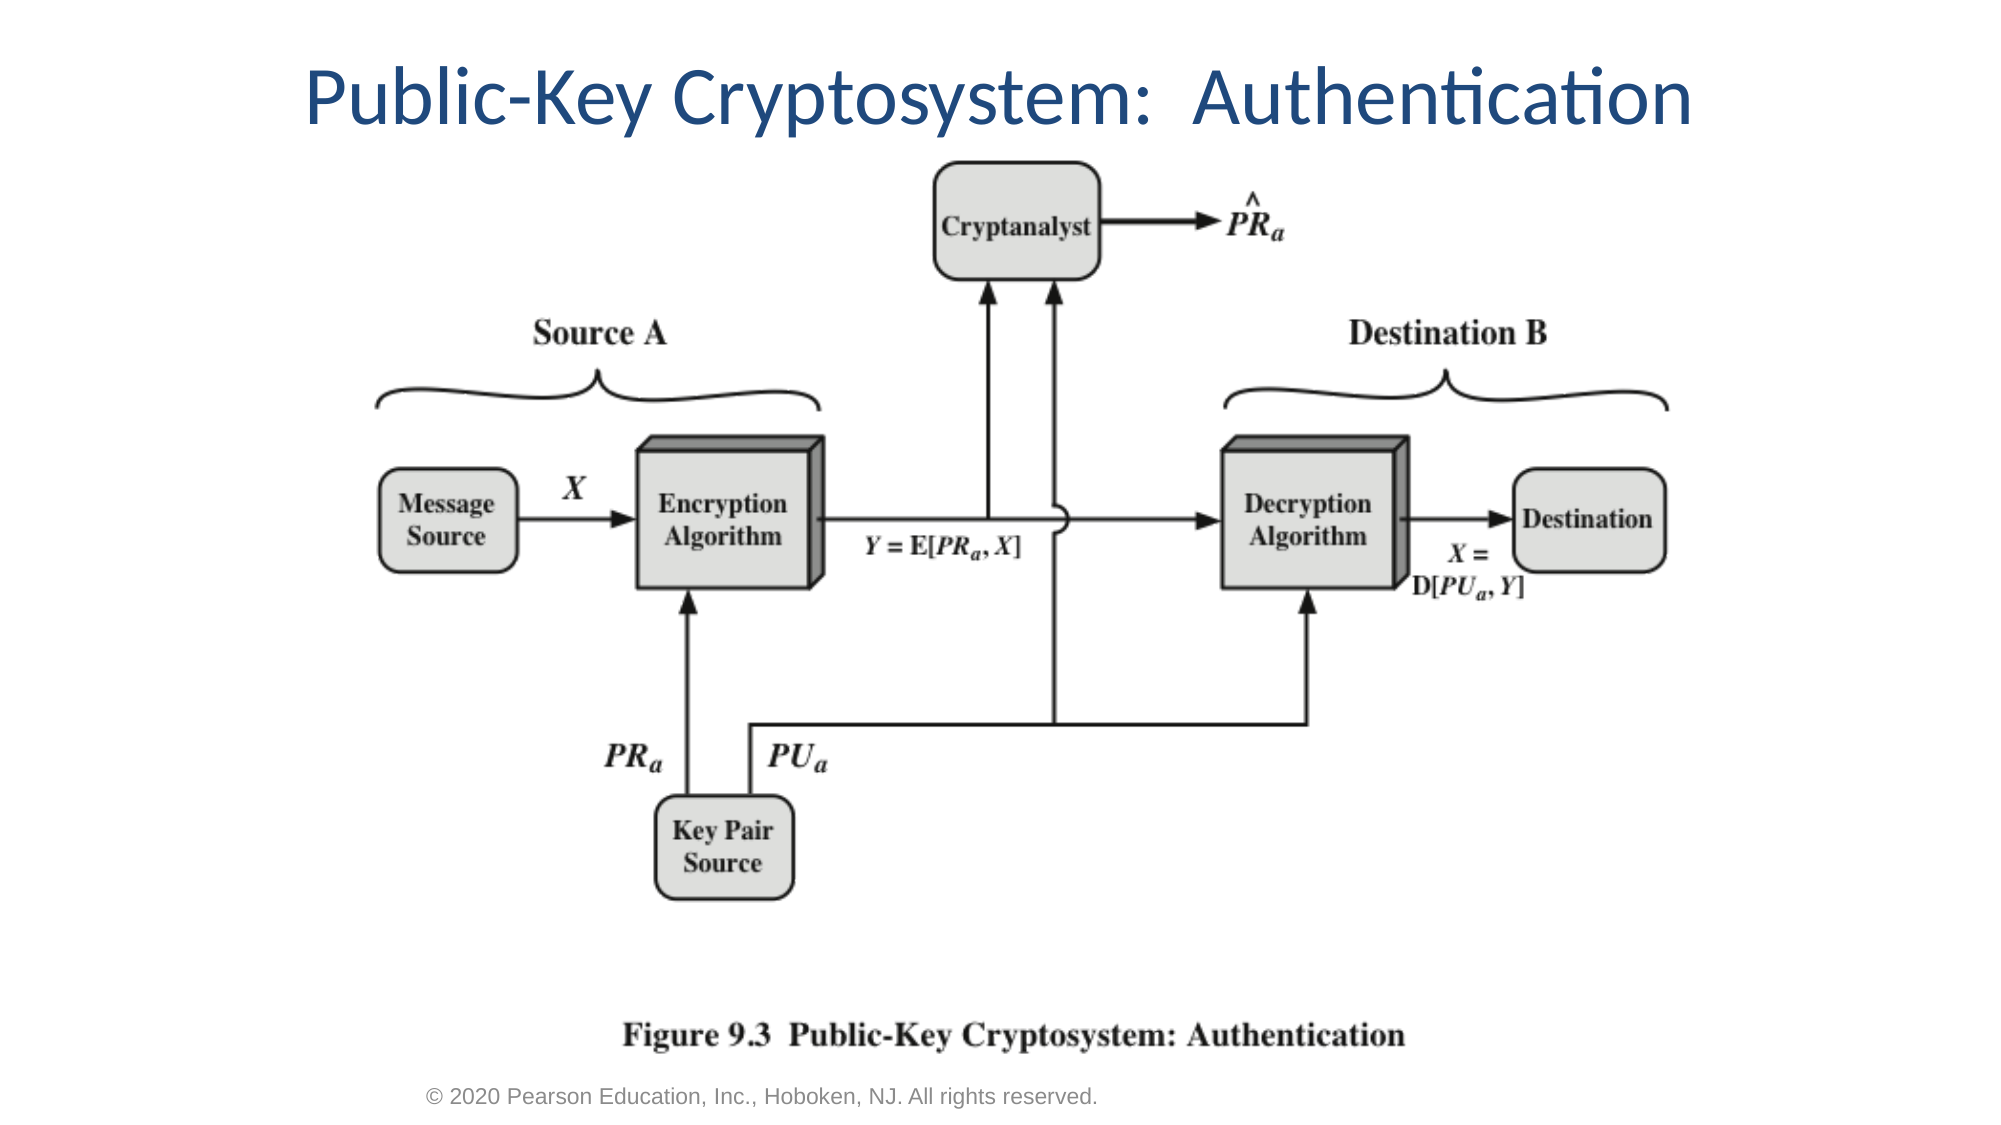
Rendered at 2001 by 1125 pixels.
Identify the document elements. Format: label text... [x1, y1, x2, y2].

footer © 2020 Pearson Education, Inc., Hoboken, NJ. All rights reserved. [249, 1065, 1275, 1125]
text_box Public-Key Cryptosystem: Authentication [249, 6, 1750, 150]
picture [337, 124, 1713, 1088]
